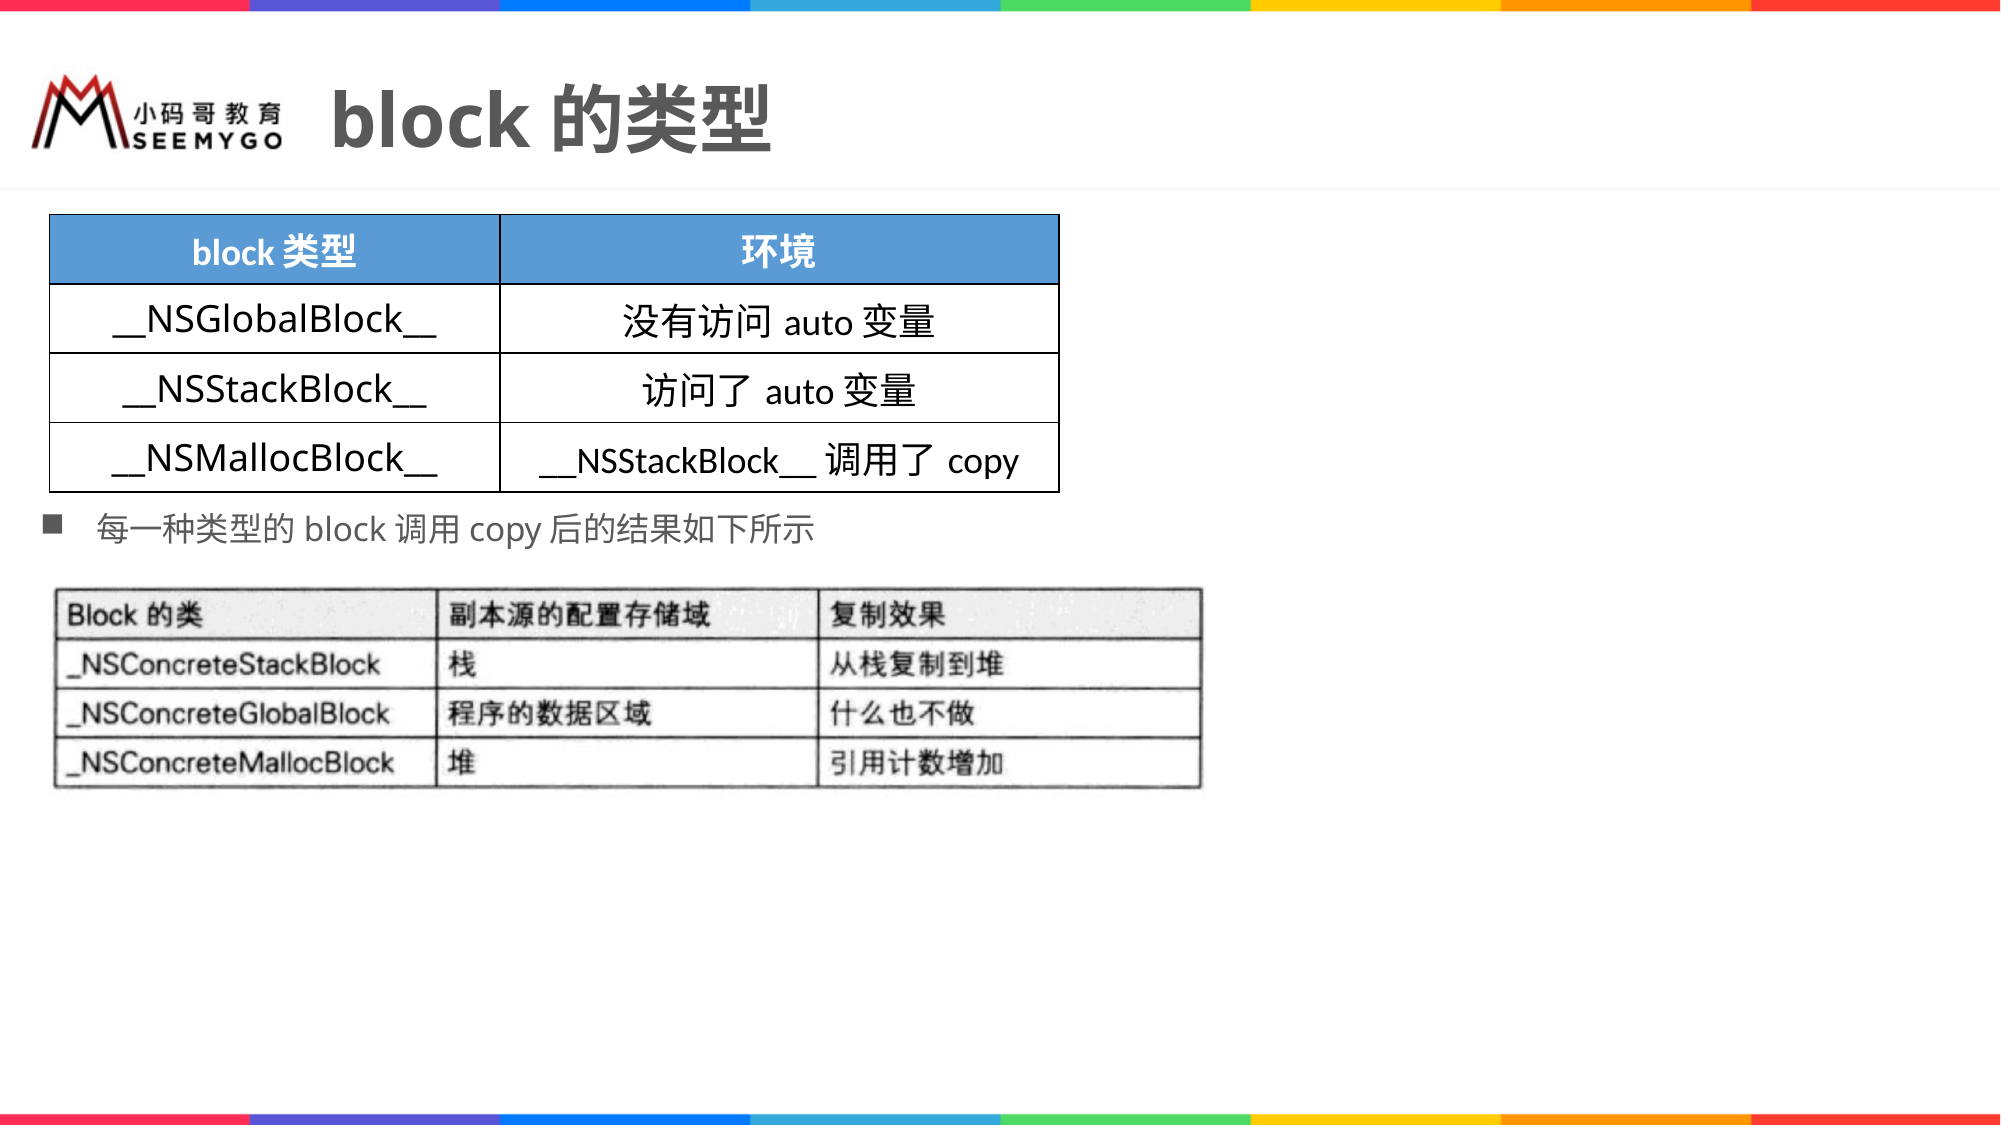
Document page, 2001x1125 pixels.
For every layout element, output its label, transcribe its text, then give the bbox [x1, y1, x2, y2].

table_header block类型 [50, 215, 499, 283]
table_header 环境 [501, 215, 1058, 283]
text_box 每一种类型的block调用copy后的结果如下所示 [25, 495, 1946, 558]
table_cell __NSGlobalBlock__ [50, 285, 499, 352]
table_cell __NSStackBlock__ [50, 354, 499, 422]
table_cell __NSStackBlock__调用了copy [501, 423, 1058, 491]
table_cell __NSMallocBlock__ [50, 423, 499, 491]
table_cell 没有访问auto变量 [501, 285, 1058, 352]
title block的类型 [314, 64, 1968, 182]
table_cell 访问了auto变量 [501, 354, 1058, 422]
picture [0, 0, 2001, 1125]
